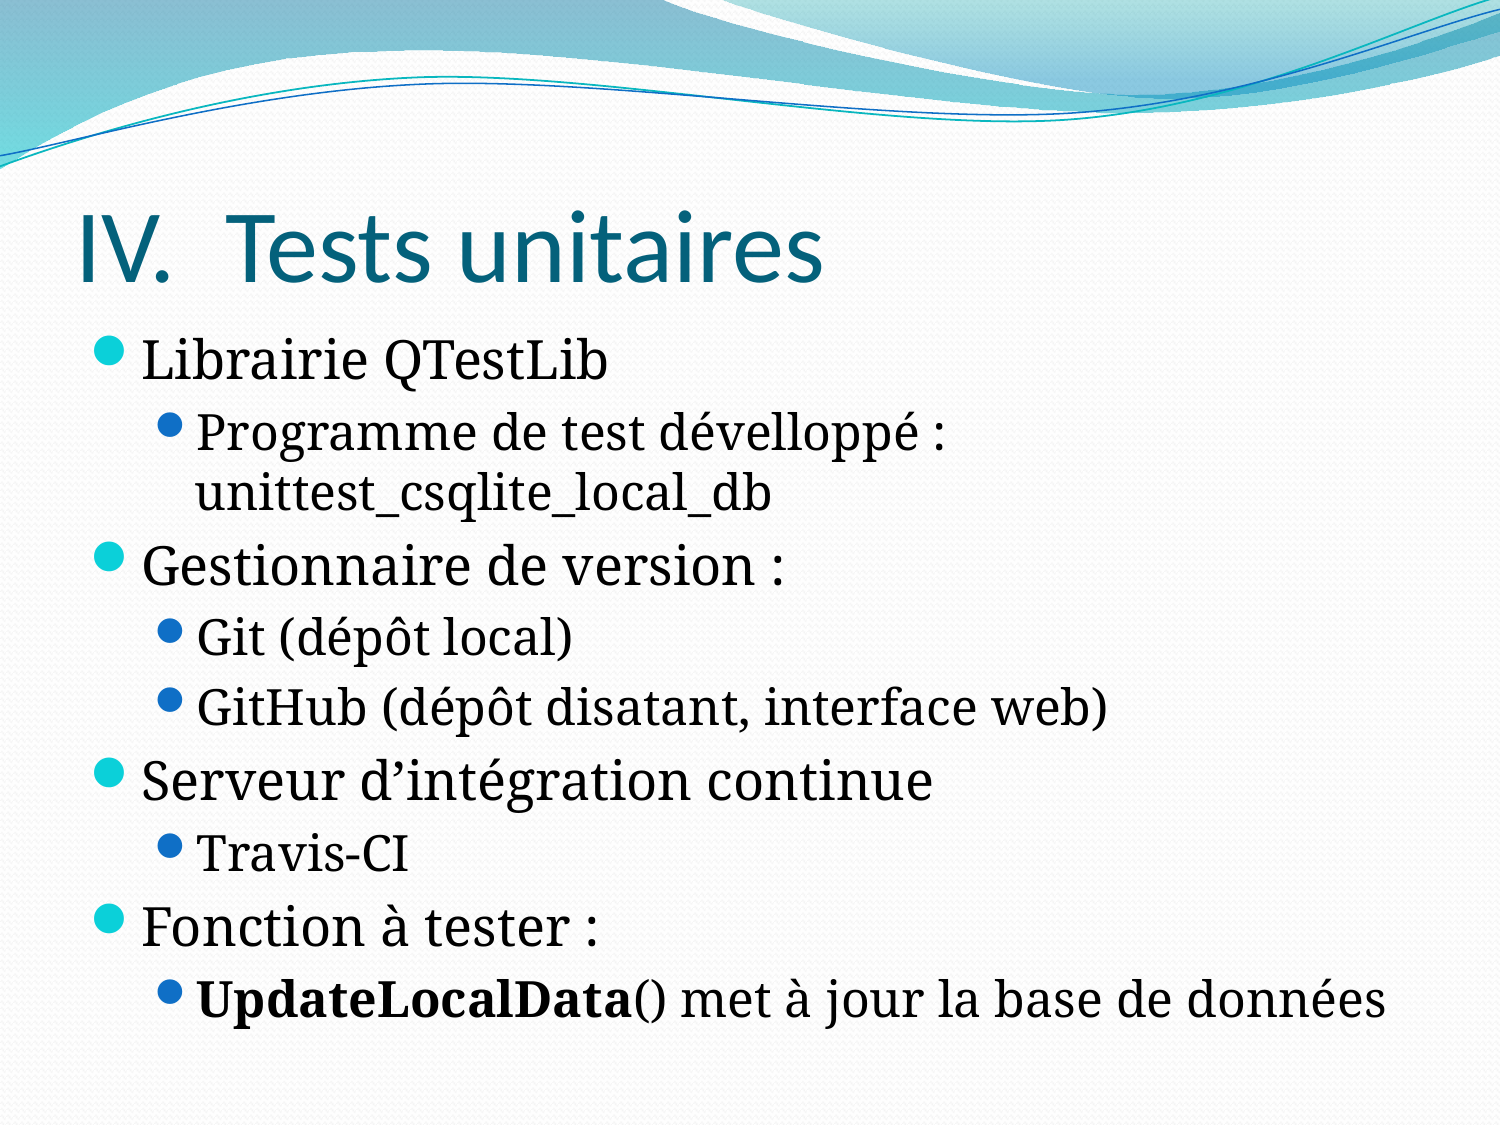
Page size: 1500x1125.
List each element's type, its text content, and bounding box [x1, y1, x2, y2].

list Librairie QTestLib Programme de test dévelloppé : unittest_csqlite_local_db Gestionnaire de version : Git (dépôt local) GitHub (dépôt disatant, interface web) Serveur d’intégration continue Travis-CI Fonction à tester : UpdateLocalData() met à jour la base de données [75, 317, 1425, 1038]
title IV. Tests unitaires [75, 115, 1425, 303]
